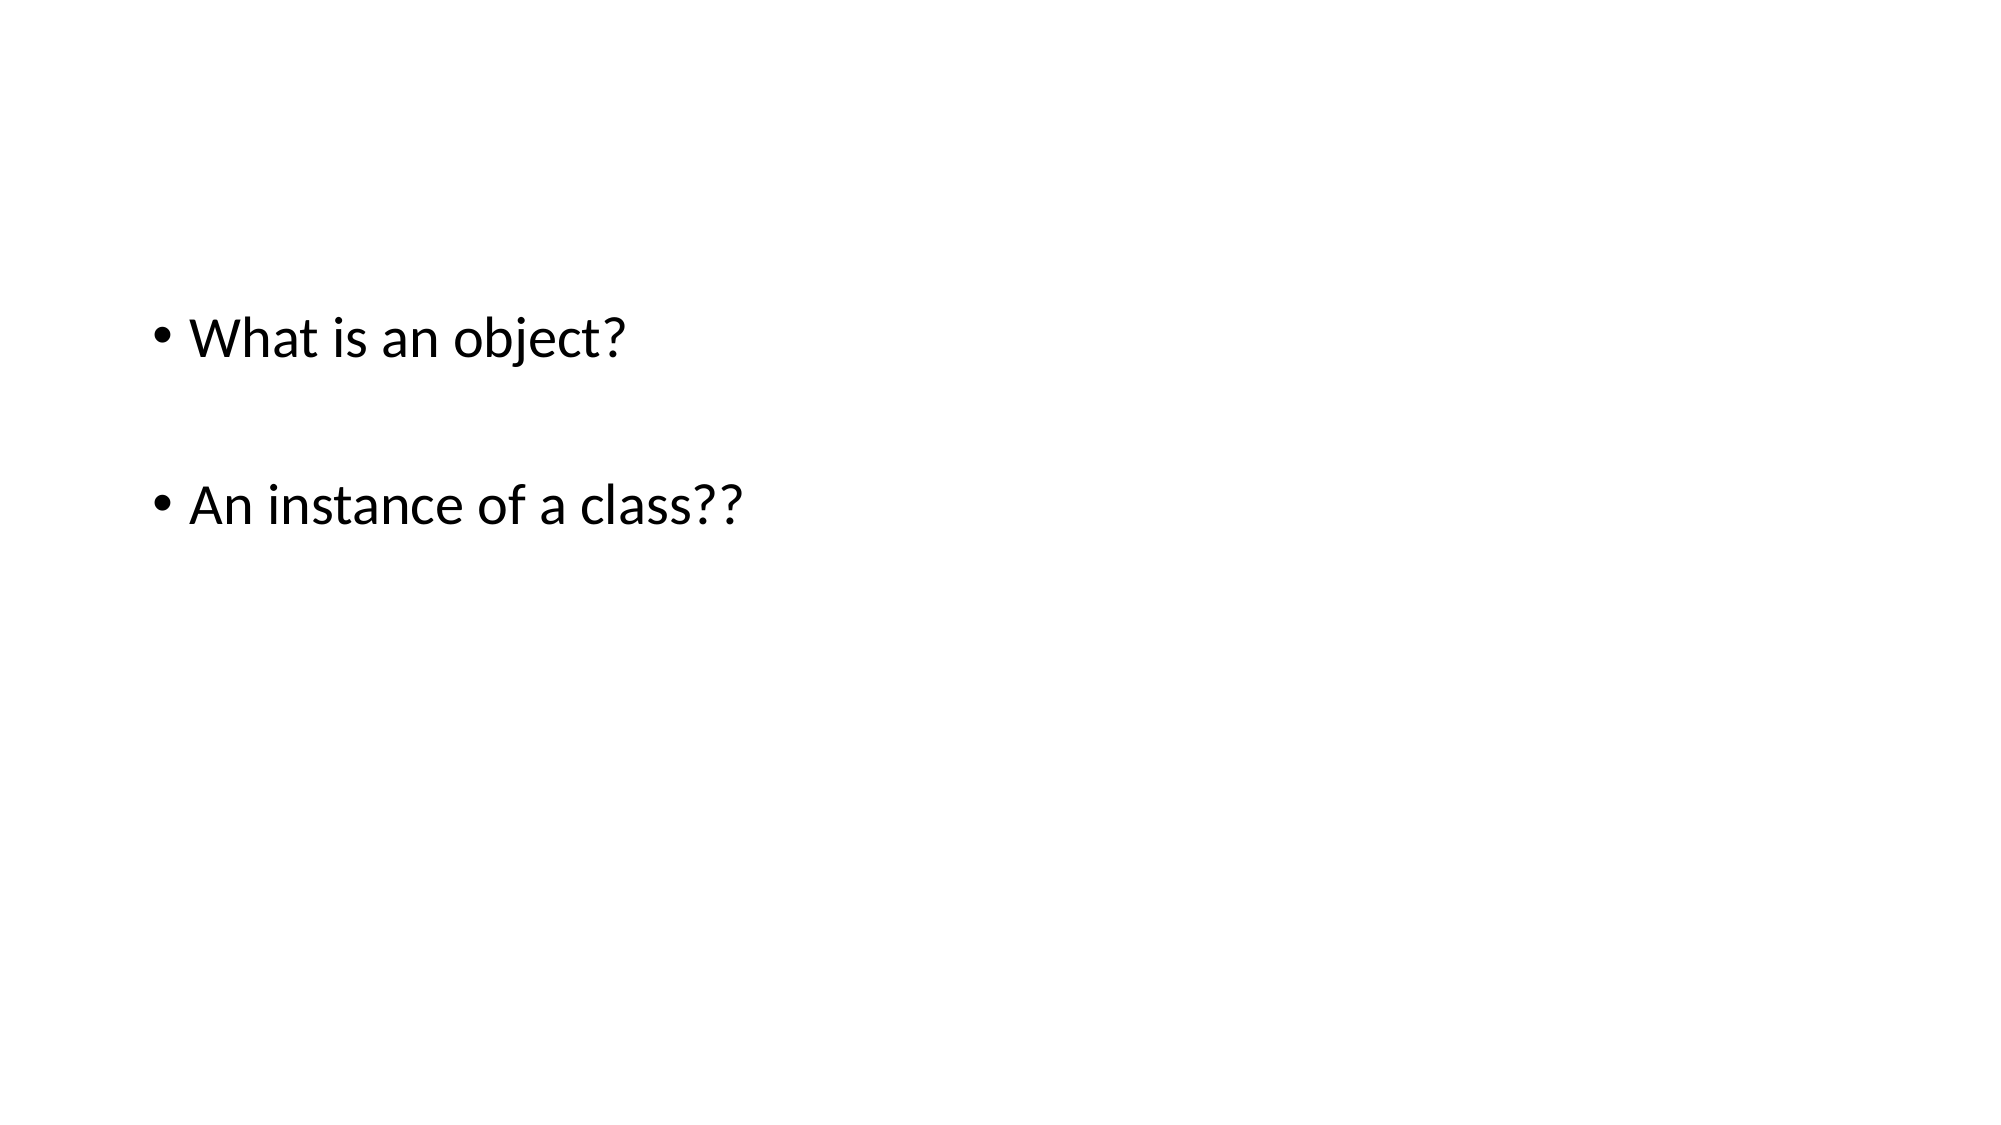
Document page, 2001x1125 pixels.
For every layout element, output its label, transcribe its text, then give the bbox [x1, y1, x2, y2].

list What is an object? An instance of a class?? [137, 299, 1863, 1014]
